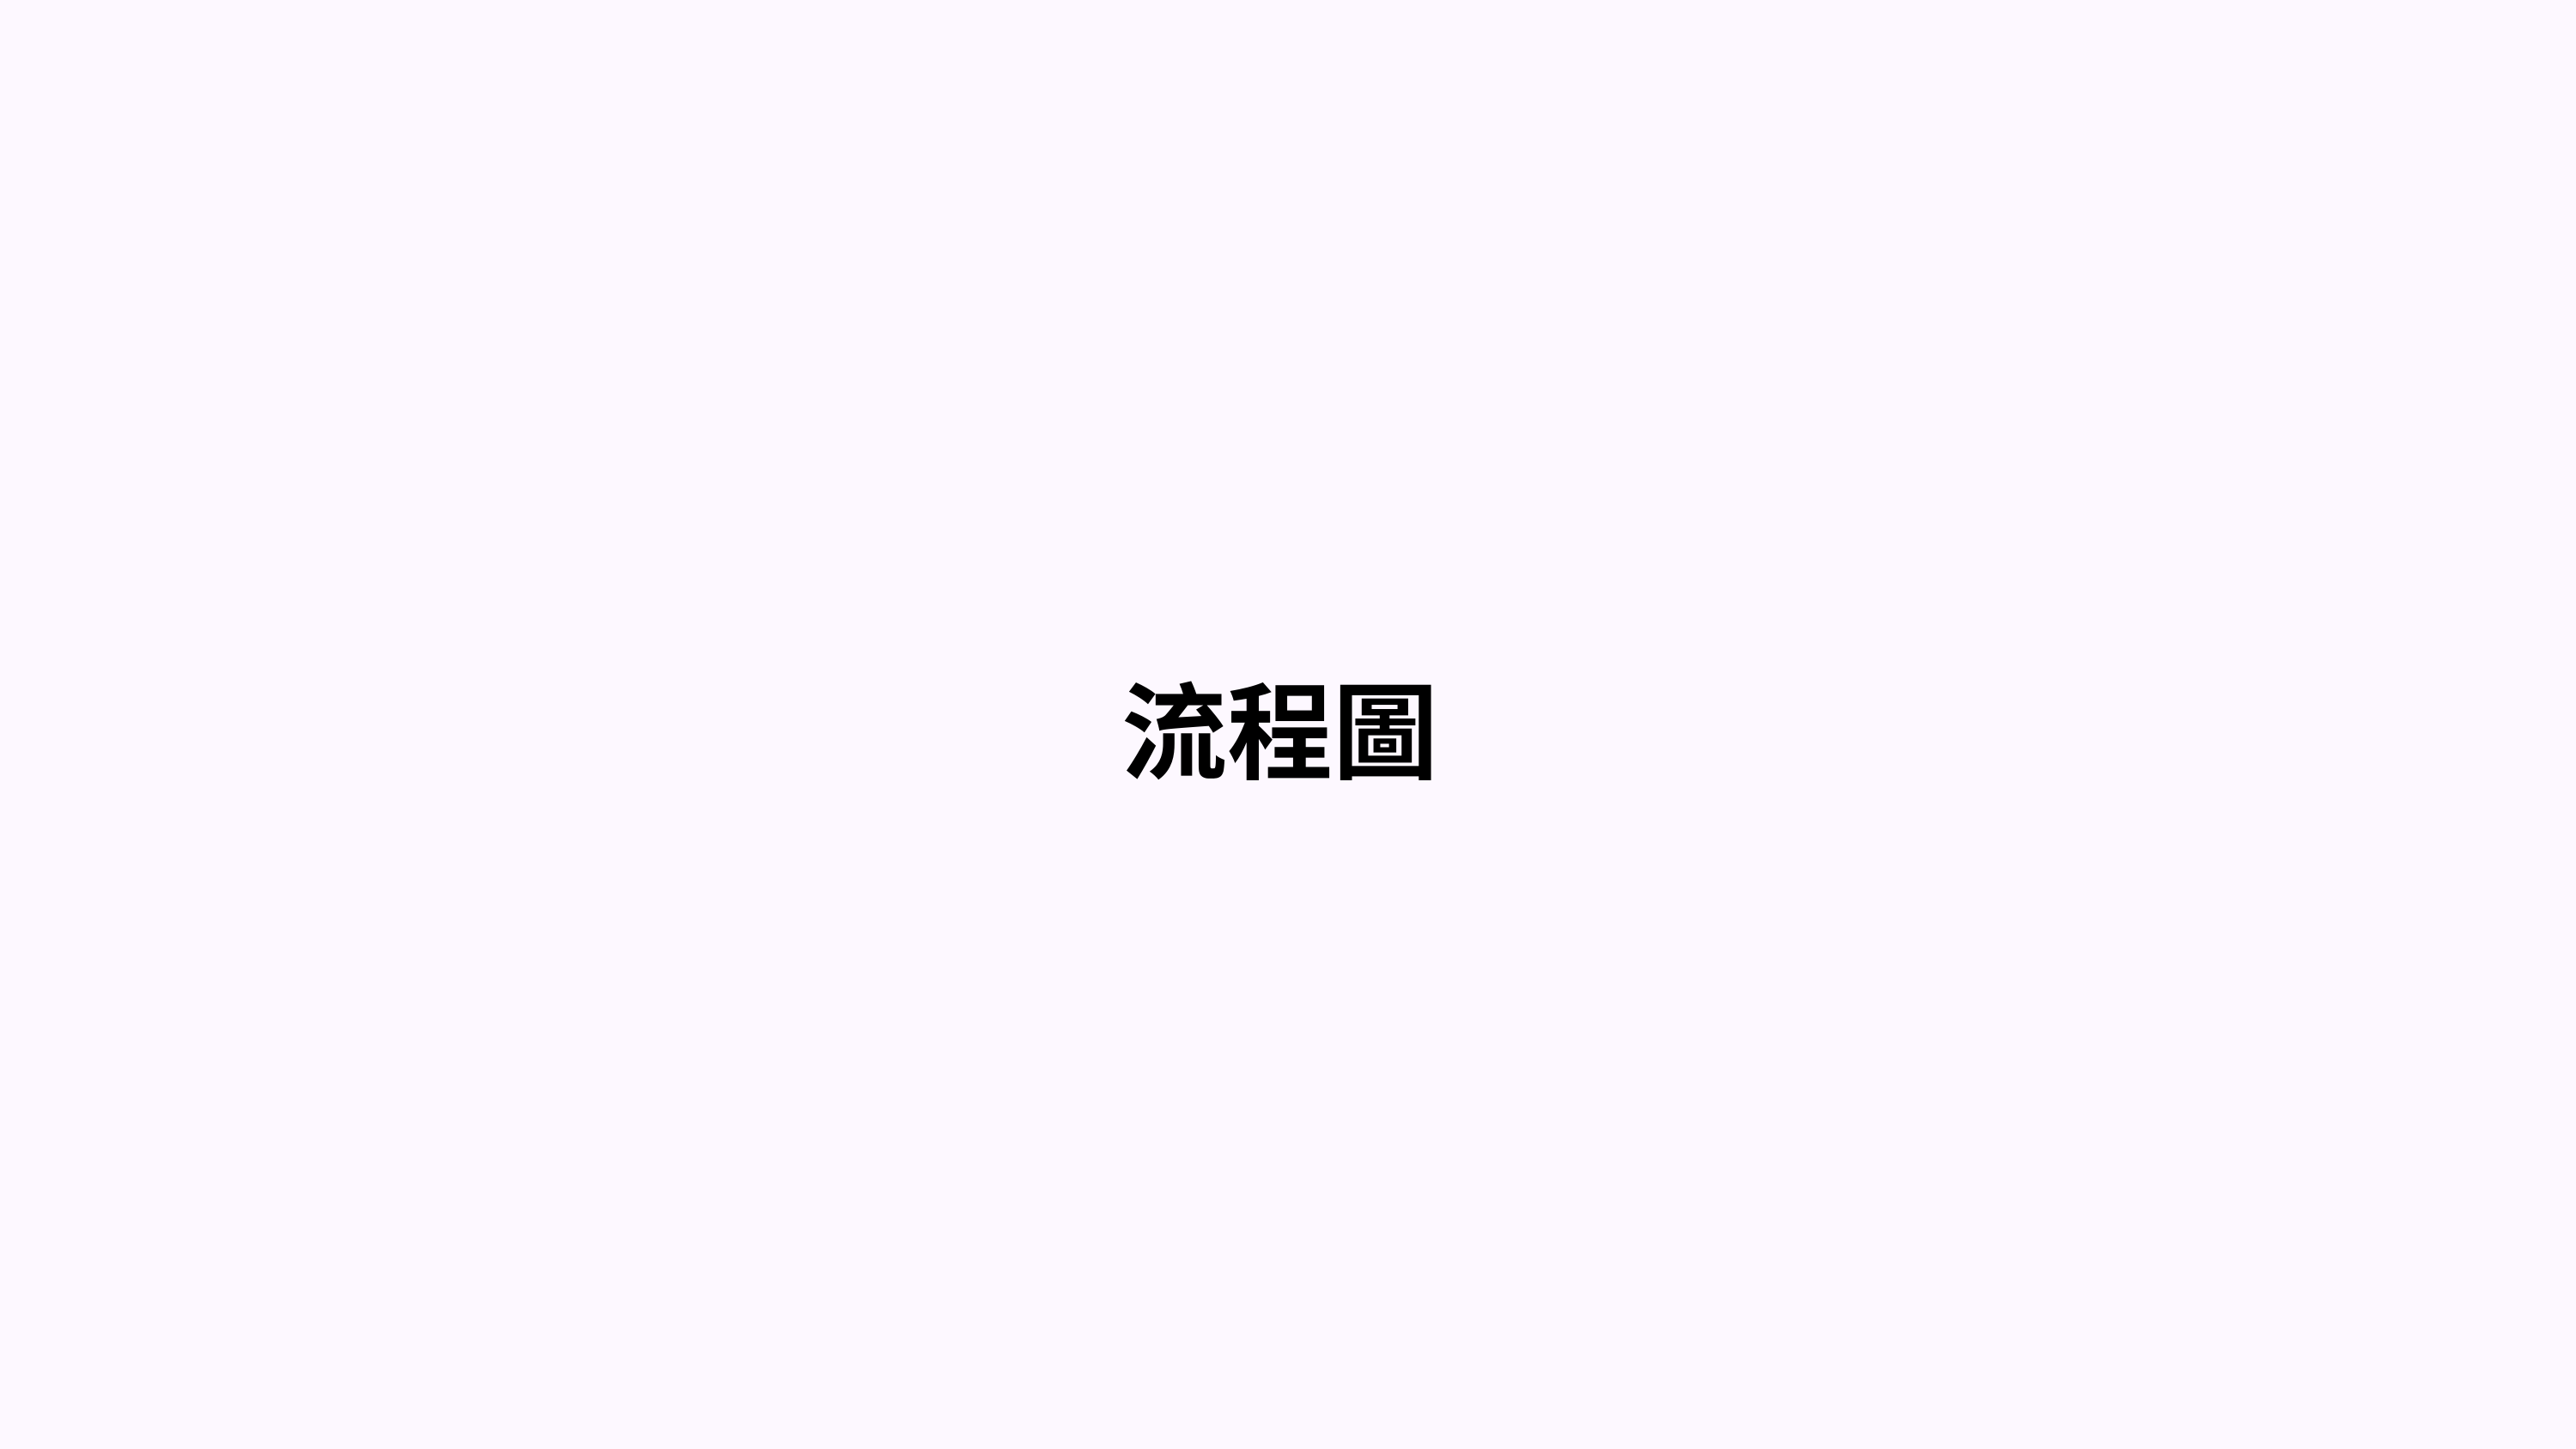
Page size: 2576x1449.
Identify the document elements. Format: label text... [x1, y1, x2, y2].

text_box 流程圖 [1121, 645, 1455, 793]
